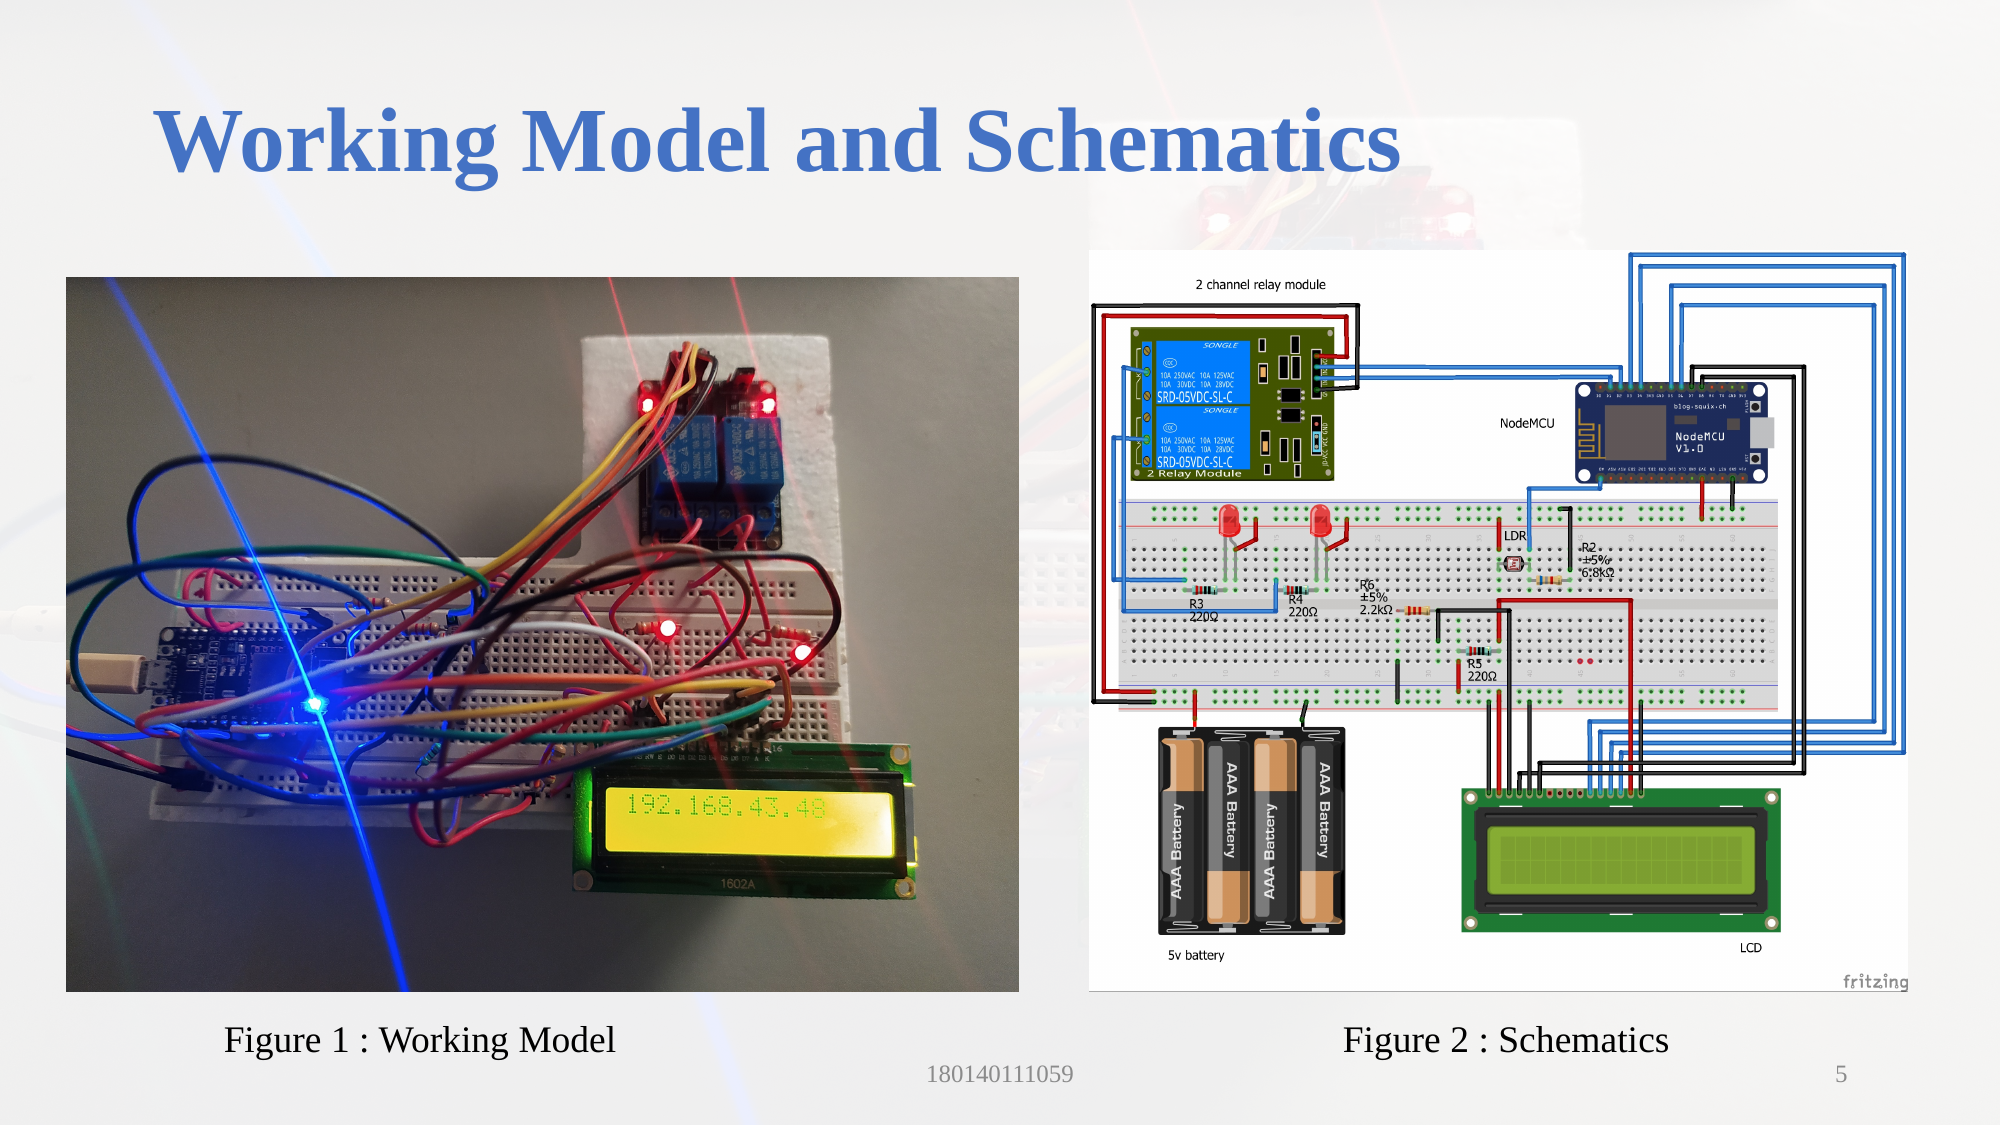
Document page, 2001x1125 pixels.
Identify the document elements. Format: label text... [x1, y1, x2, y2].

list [66, 277, 1019, 992]
slide_number 5 [1412, 1042, 1863, 1103]
text_box Figure 1 : Working Model [208, 1007, 632, 1068]
picture [1089, 250, 1908, 992]
title Working Model and Schematics [137, 32, 1863, 251]
footer 180140111059 [662, 1042, 1338, 1103]
text_box Figure 2 : Schematics [1328, 1007, 1731, 1068]
